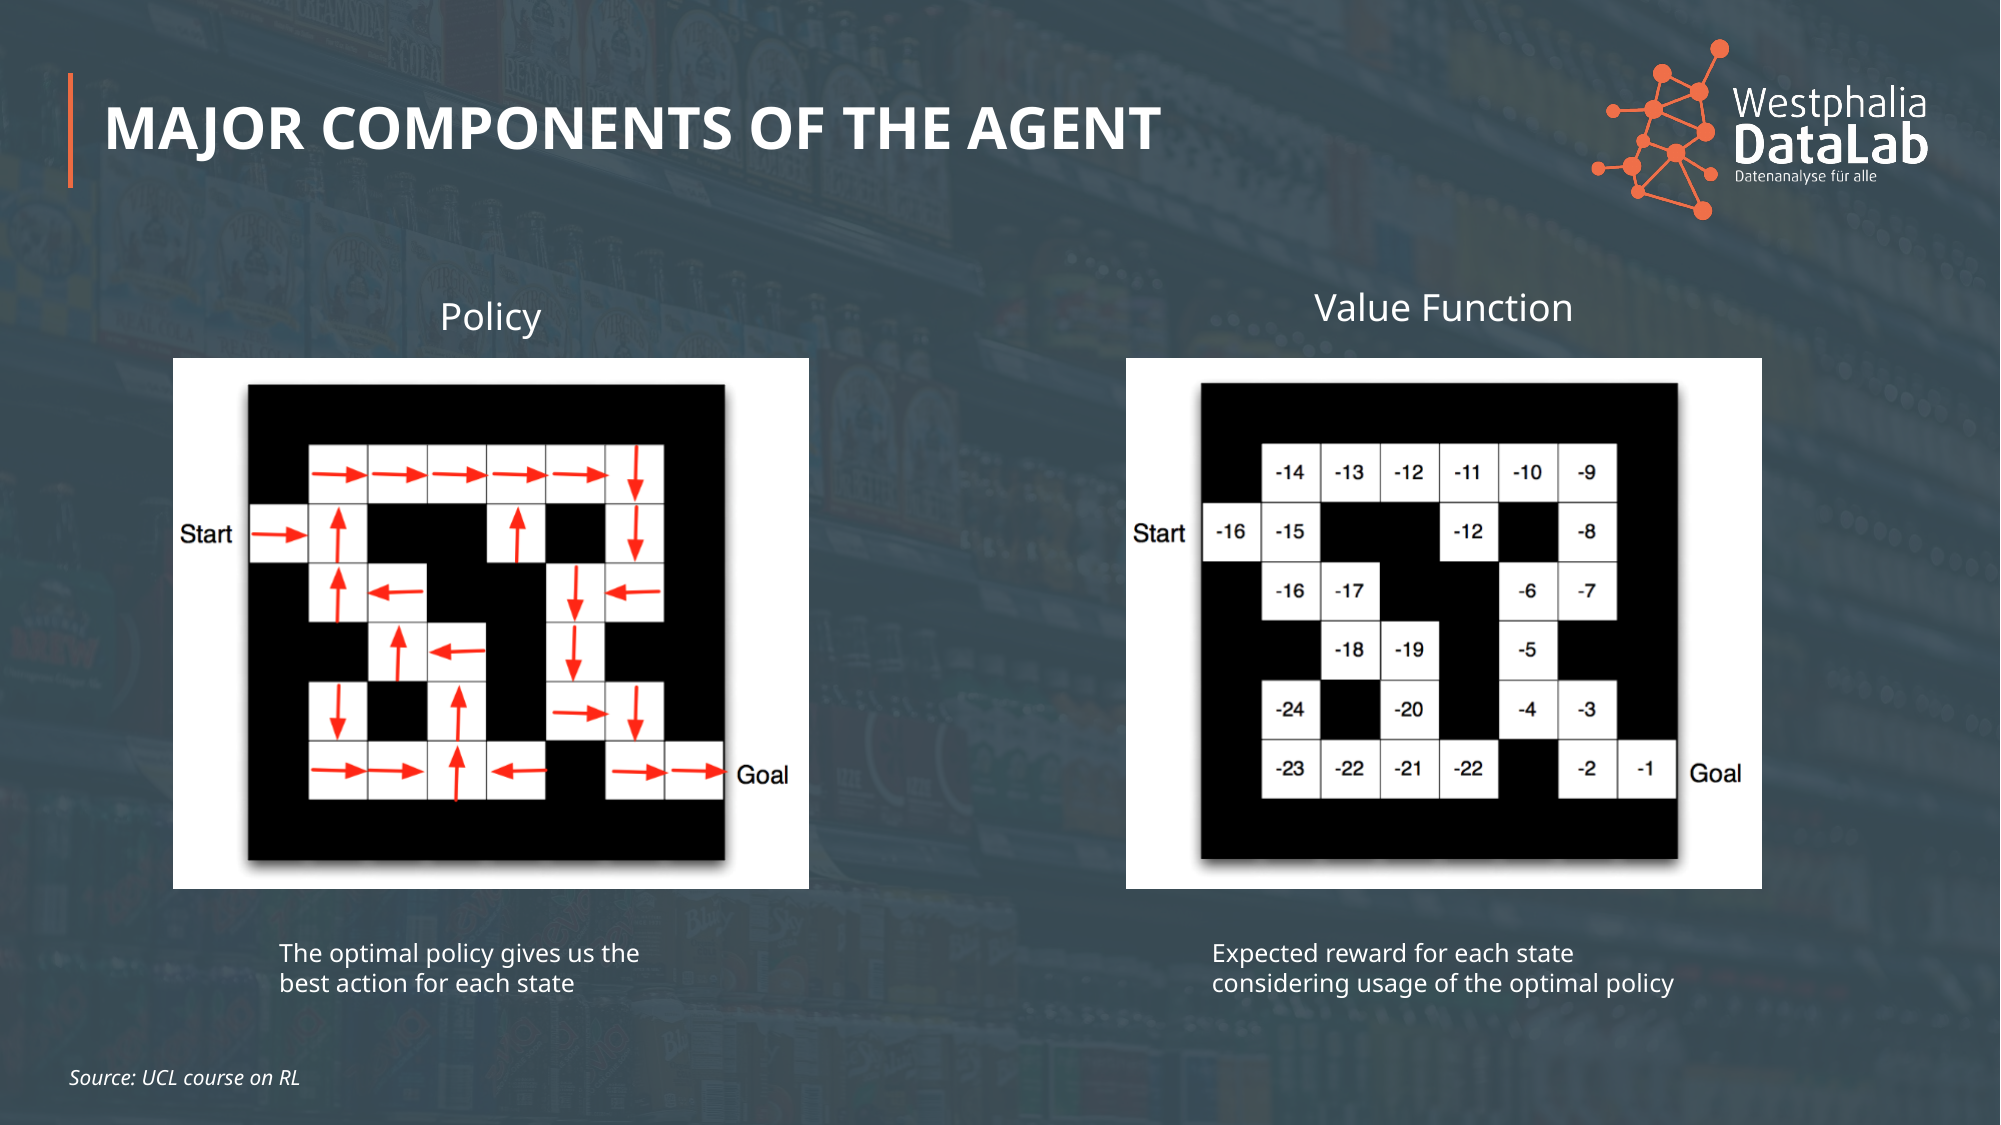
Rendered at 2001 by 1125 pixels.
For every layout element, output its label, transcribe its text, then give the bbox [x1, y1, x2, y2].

text_box Value Function [1236, 276, 1652, 337]
text_box The optimal policy gives us the best action for each state [264, 929, 699, 1005]
picture [173, 358, 809, 889]
text_box Expected reward for each state considering usage of the optimal policy [1197, 929, 1692, 1005]
text_box MAJOR COMPONENTS OF THE AGENT [88, 84, 1585, 170]
text_box Policy [283, 285, 699, 346]
text_box Source: UCL course on RL [54, 1057, 758, 1098]
picture [1126, 358, 1762, 889]
